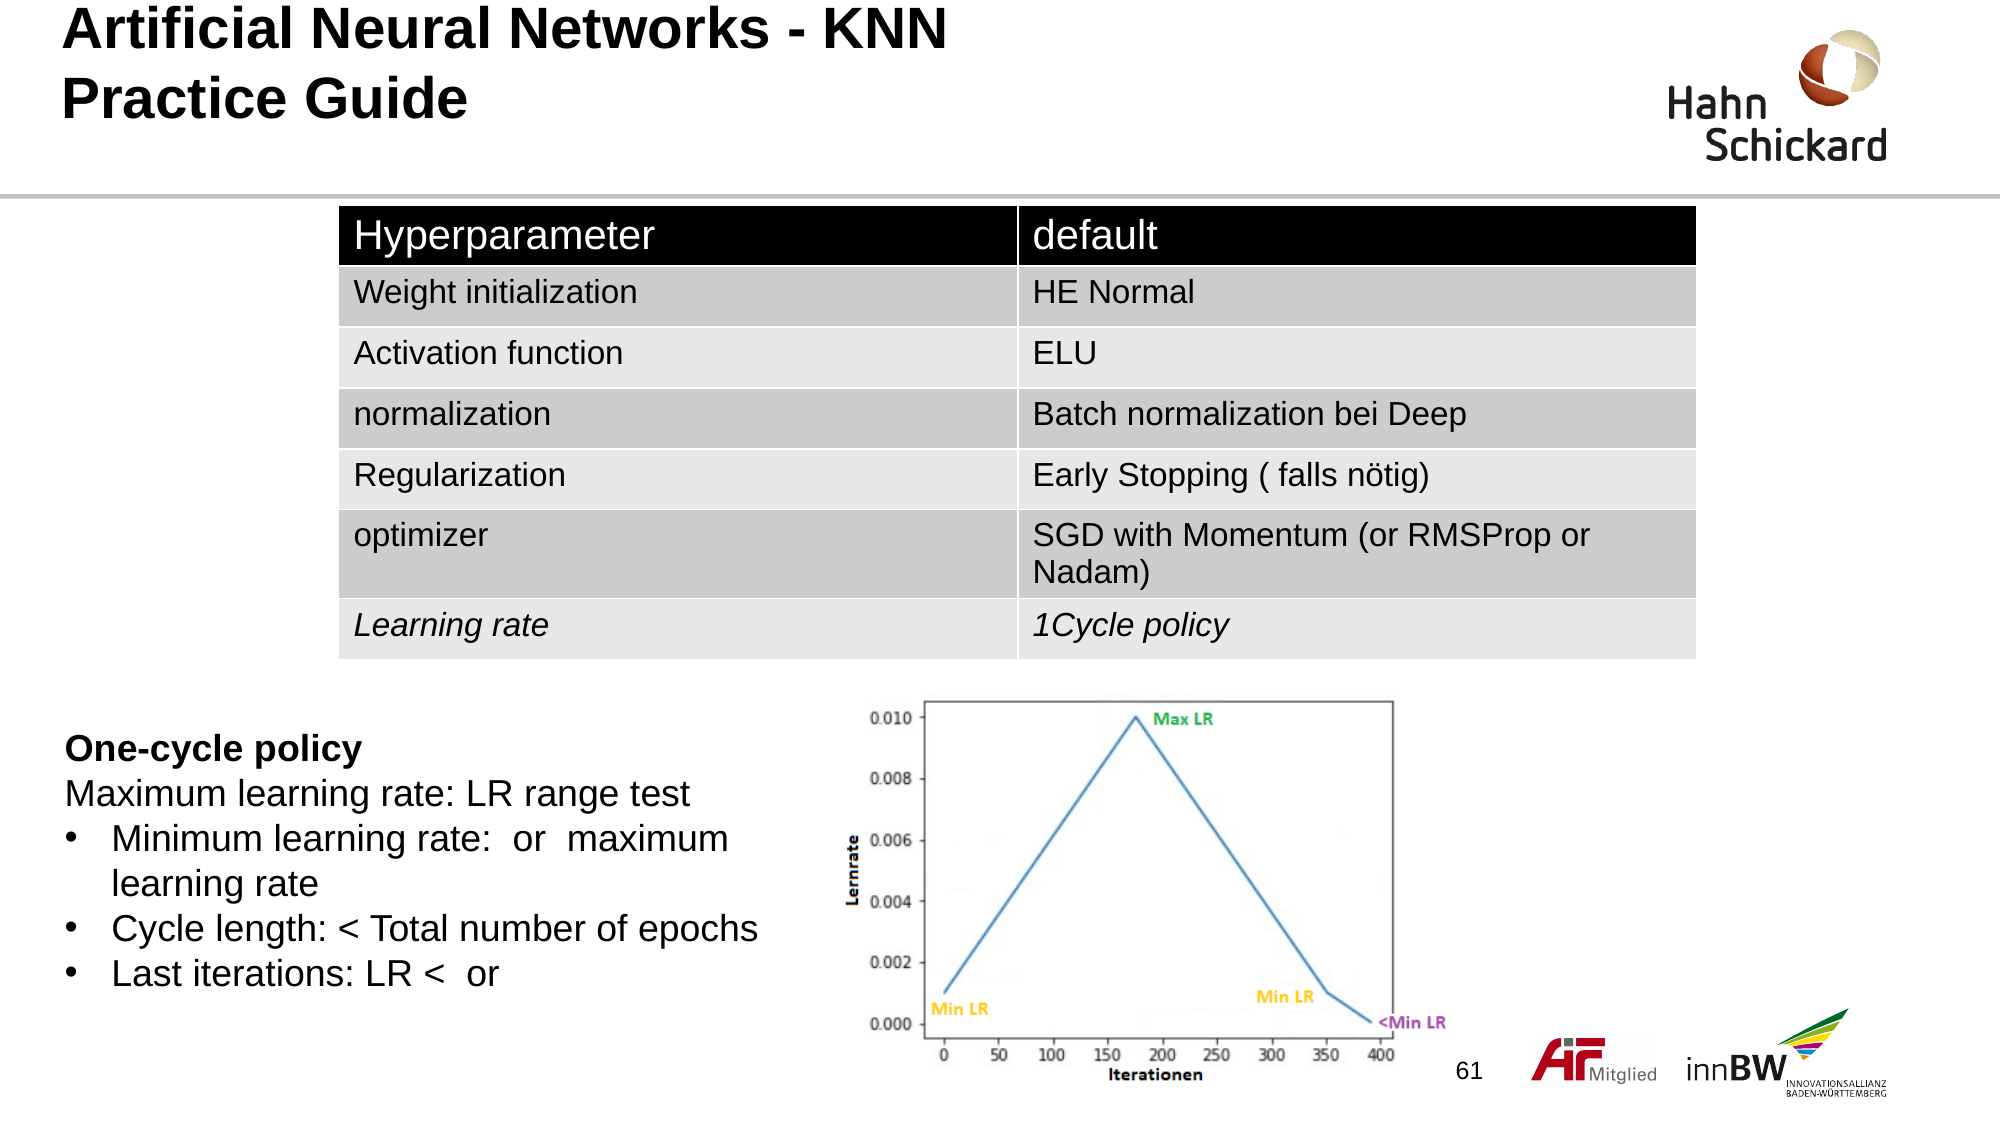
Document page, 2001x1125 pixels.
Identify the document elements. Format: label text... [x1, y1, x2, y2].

picture [1669, 30, 1886, 161]
picture [825, 692, 1462, 1094]
picture [1531, 1038, 1656, 1084]
slide_number 61 [1461, 1039, 1504, 1100]
title Artificial Neural Networks - KNN Practice Guide [40, 9, 1624, 181]
